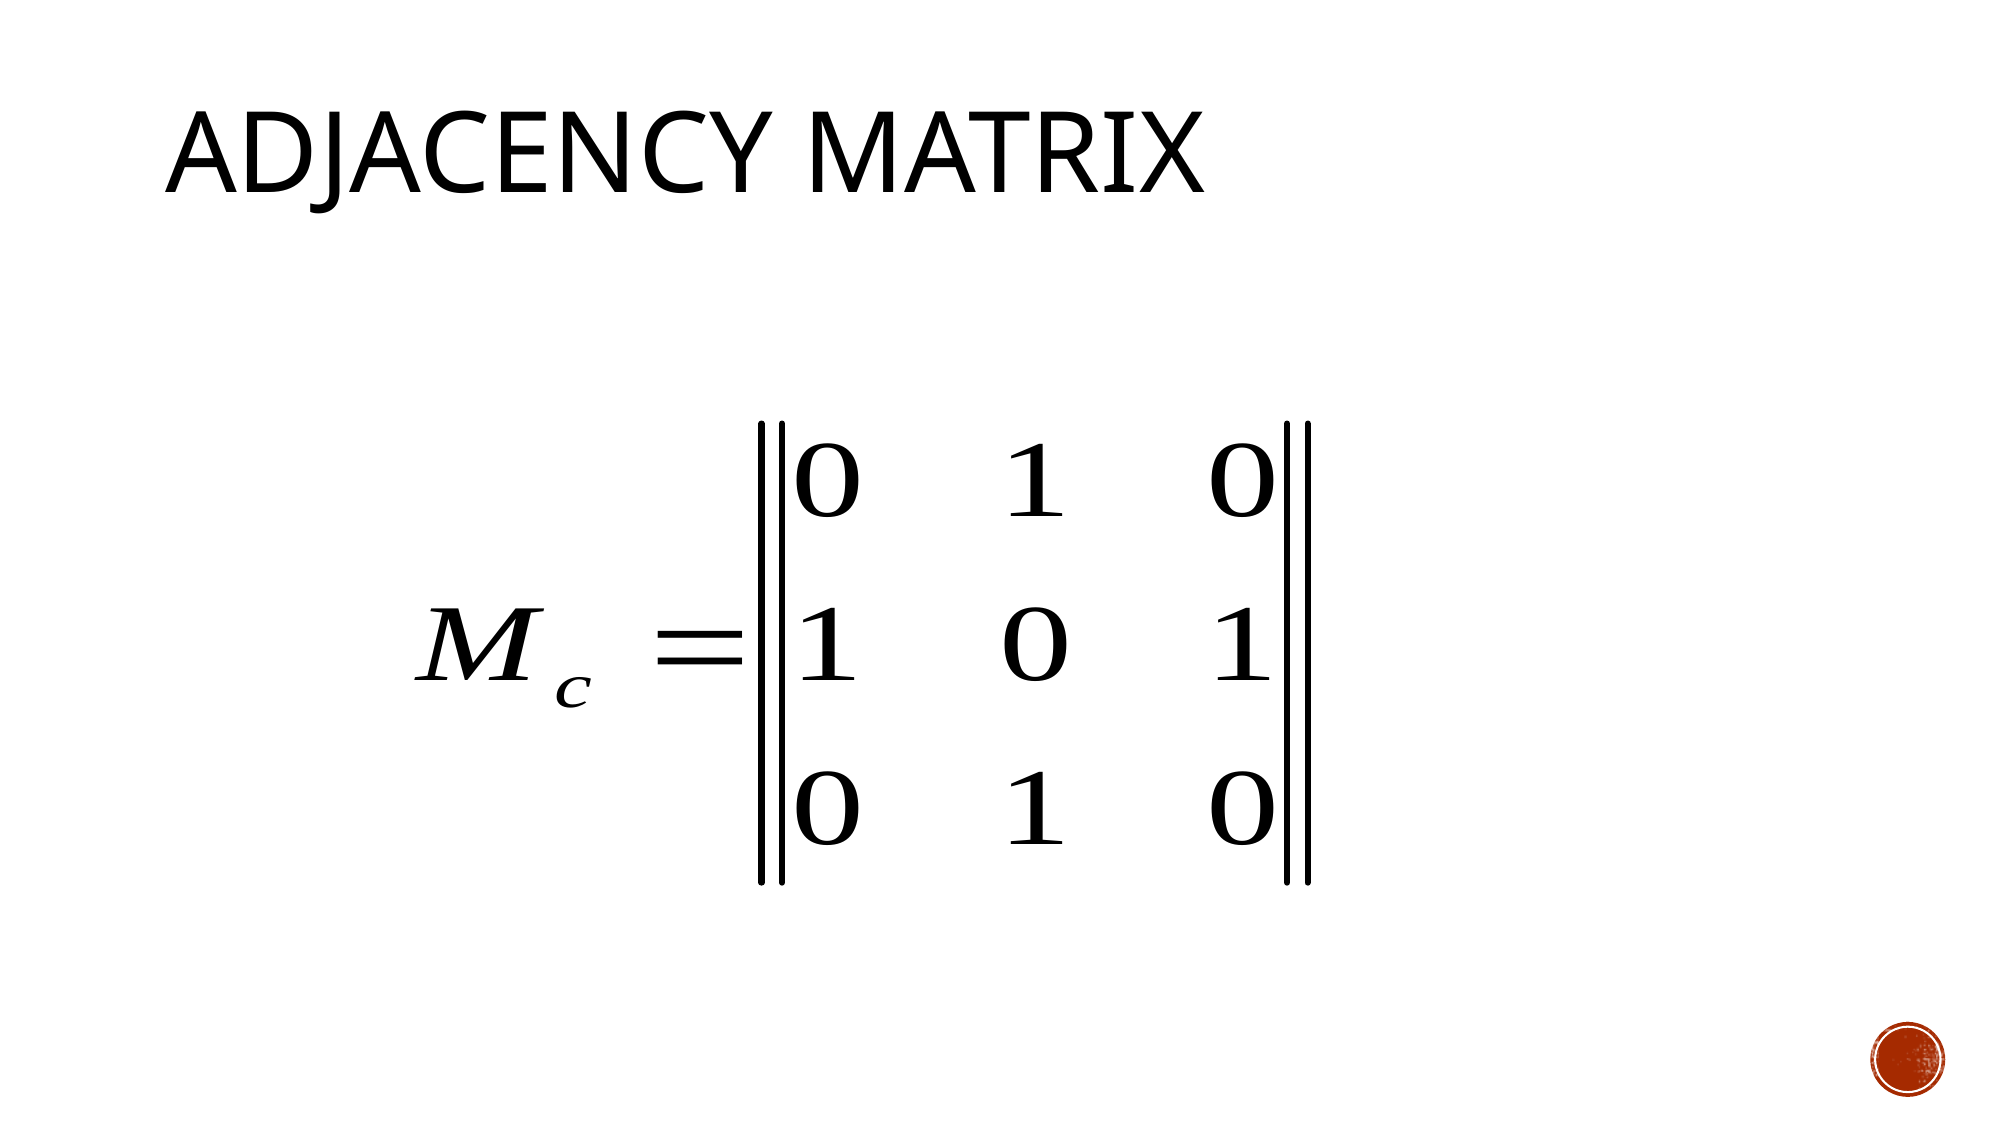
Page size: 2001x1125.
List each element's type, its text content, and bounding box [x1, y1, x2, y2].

title Adjacency matrix [150, 62, 1934, 250]
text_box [395, 401, 1339, 907]
